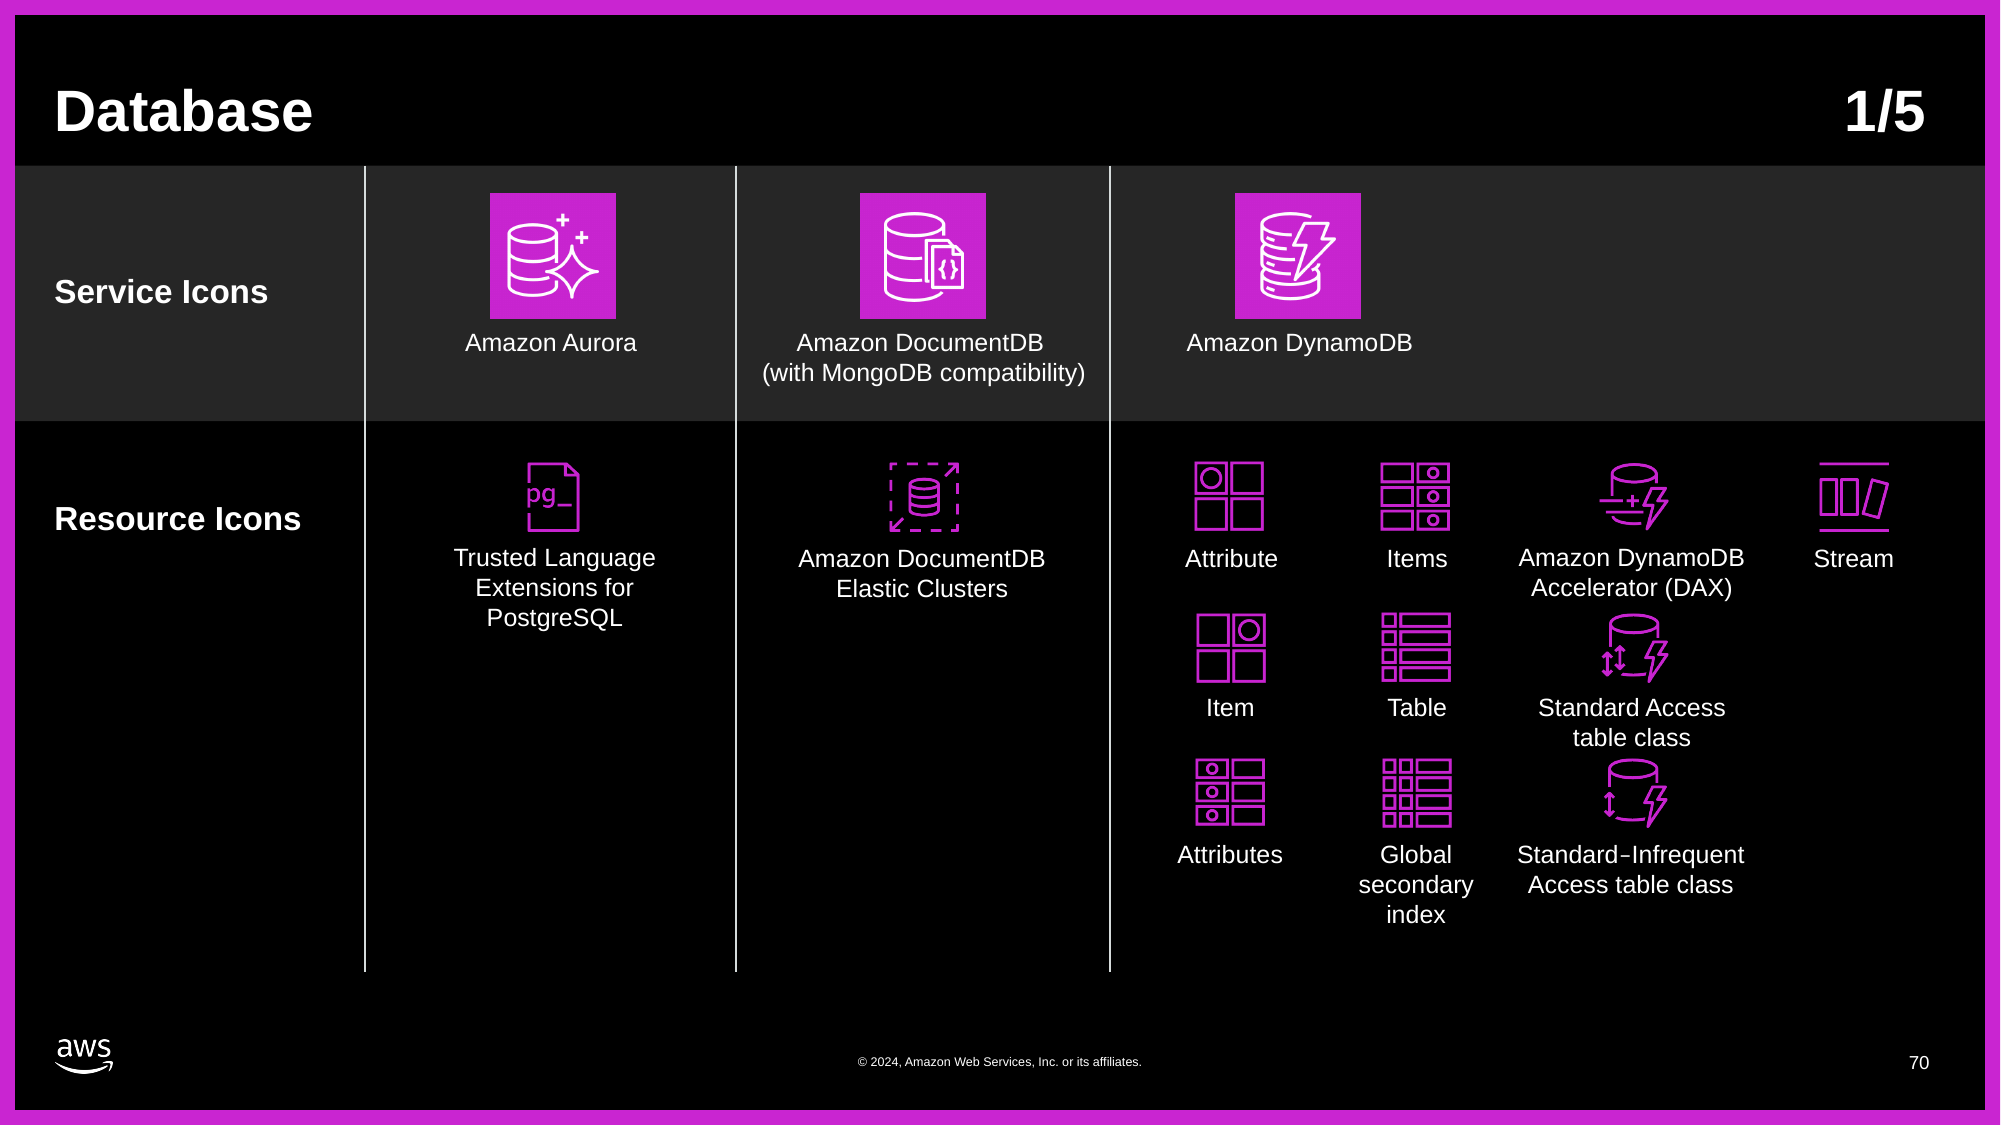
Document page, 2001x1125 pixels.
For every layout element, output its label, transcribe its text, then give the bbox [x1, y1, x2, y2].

text_box Items [1348, 534, 1487, 580]
picture [886, 459, 962, 535]
text_box Standard–Infrequent Access table class [1493, 831, 1769, 906]
text_box Table [1348, 684, 1487, 729]
footer © 2024, Amazon Web Services, Inc. or its affiliates. [662, 1031, 1338, 1092]
text_box Trusted Language Extensions for PostgreSQL [434, 534, 676, 639]
picture [1596, 458, 1672, 534]
text_box Item [1145, 684, 1315, 729]
text_box Stream [1784, 534, 1923, 580]
text_box Attribute [1145, 534, 1319, 580]
picture [1816, 459, 1892, 535]
picture [1378, 609, 1454, 685]
slide_number 70 [1494, 1031, 1945, 1092]
picture [1192, 754, 1268, 830]
text_box Amazon DocumentDB (with MongoDB compatibility) [736, 319, 1109, 394]
text_box Amazon Aurora [367, 319, 735, 364]
title Database 1/5 [39, 59, 1945, 166]
text_box Amazon DocumentDB Elastic Clusters [783, 534, 1062, 610]
text_box Standard Access table class [1514, 684, 1750, 759]
picture [860, 193, 986, 319]
picture [1191, 458, 1267, 534]
text_box Attributes [1145, 831, 1309, 877]
picture [1595, 755, 1671, 831]
text_box Amazon DynamoDB [1113, 319, 1488, 364]
picture [1193, 610, 1269, 686]
text_box Amazon DynamoDB Accelerator (DAX) [1498, 533, 1766, 609]
text_box Global secondary index [1309, 831, 1524, 937]
picture [1377, 459, 1453, 535]
picture [55, 1039, 113, 1074]
picture [490, 193, 616, 319]
picture [1235, 193, 1361, 319]
picture [1596, 610, 1672, 686]
picture [1379, 755, 1455, 831]
picture [516, 459, 592, 535]
